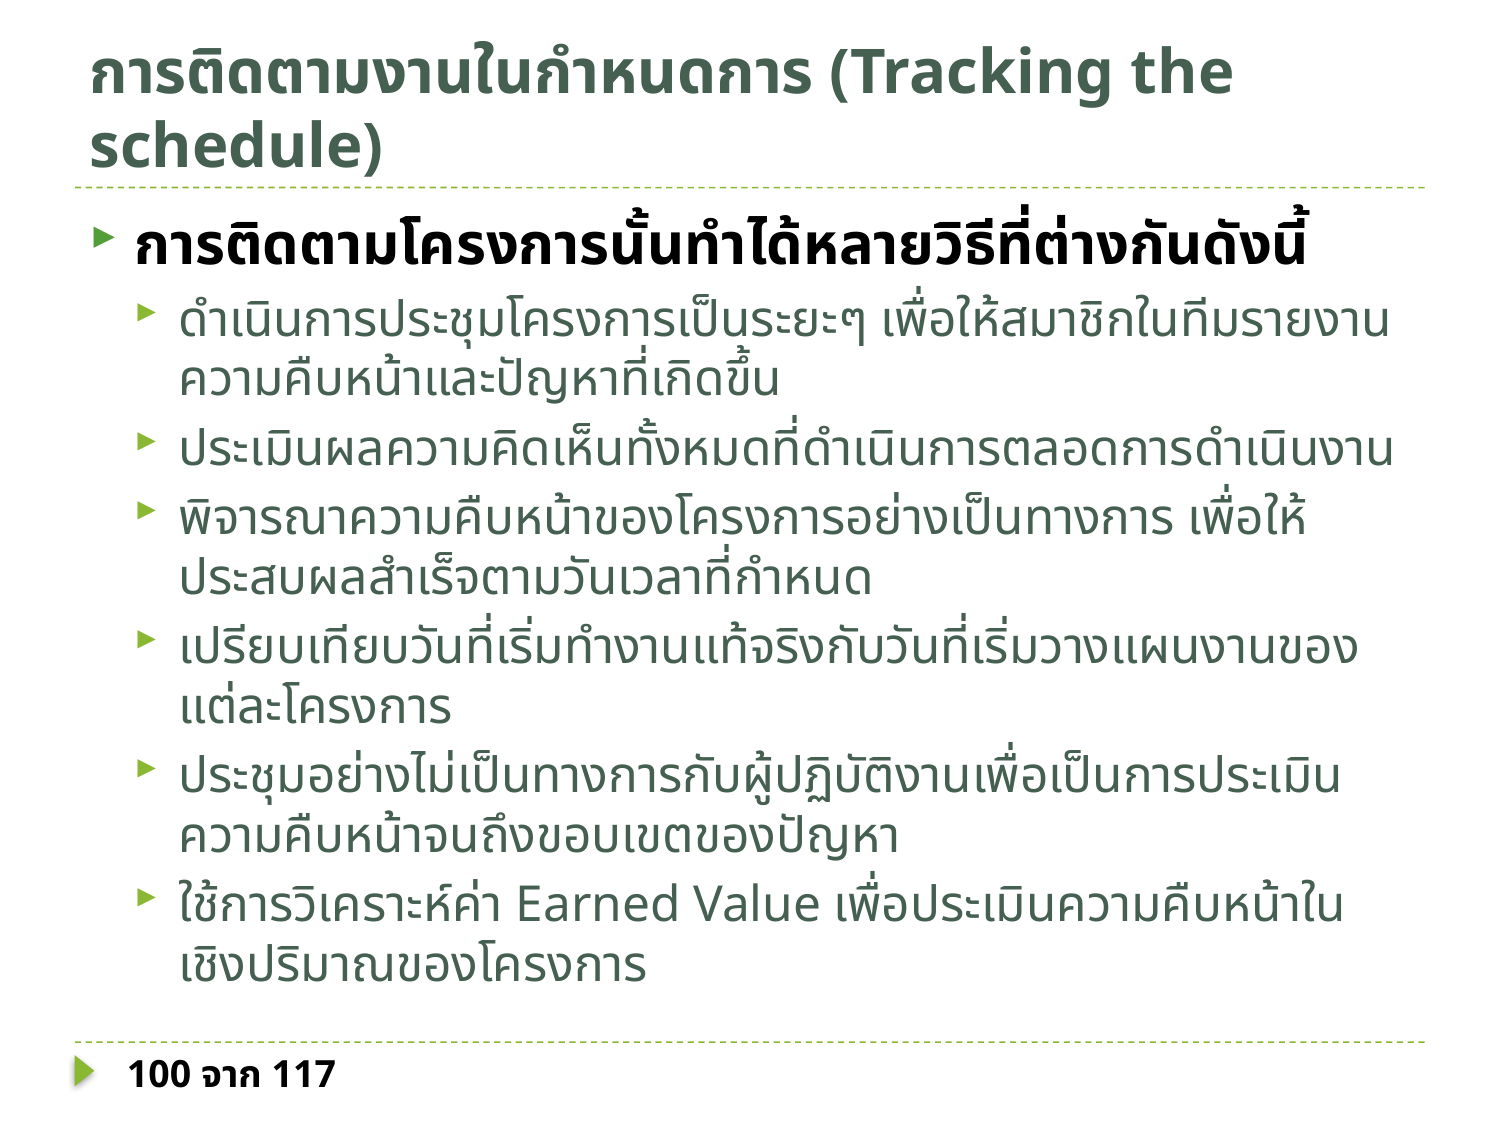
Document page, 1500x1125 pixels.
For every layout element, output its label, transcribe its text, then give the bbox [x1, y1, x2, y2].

list การติดตามโครงการนั้นทำได้หลายวิธีที่ต่างกันดังนี้ ดำเนินการประชุมโครงการเป็นระยะๆ เพื่อให้สมาชิกในทีมรายงานความคืบหน้าและปัญหาที่เกิดขึ้น ประเมินผลความคิดเห็นทั้งหมดที่ดำเนินการตลอดการดำเนินงาน พิจารณาความคืบหน้าของโครงการอย่างเป็นทางการ เพื่อให้ประสบผลสำเร็จตามวันเวลาที่กำหนด เปรียบเทียบวันที่เริ่มทำงานแท้จริงกับวันที่เริ่มวางแผนงานของแต่ละโครงการ ประชุมอย่างไม่เป็นทางการกับผู้ปฏิบัติงานเพื่อเป็นการประเมินความคืบหน้าจนถึงขอบเขตของปัญหา ใช้การวิเคราะห์ค่า Earned Value เพื่อประเมินความคืบหน้าในเชิงปริมาณของโครงการ [75, 200, 1425, 1010]
slide_number 100 จาก 117 [112, 1042, 438, 1103]
title การติดตามงานในกำหนดการ (Tracking the schedule) [75, 24, 1425, 188]
